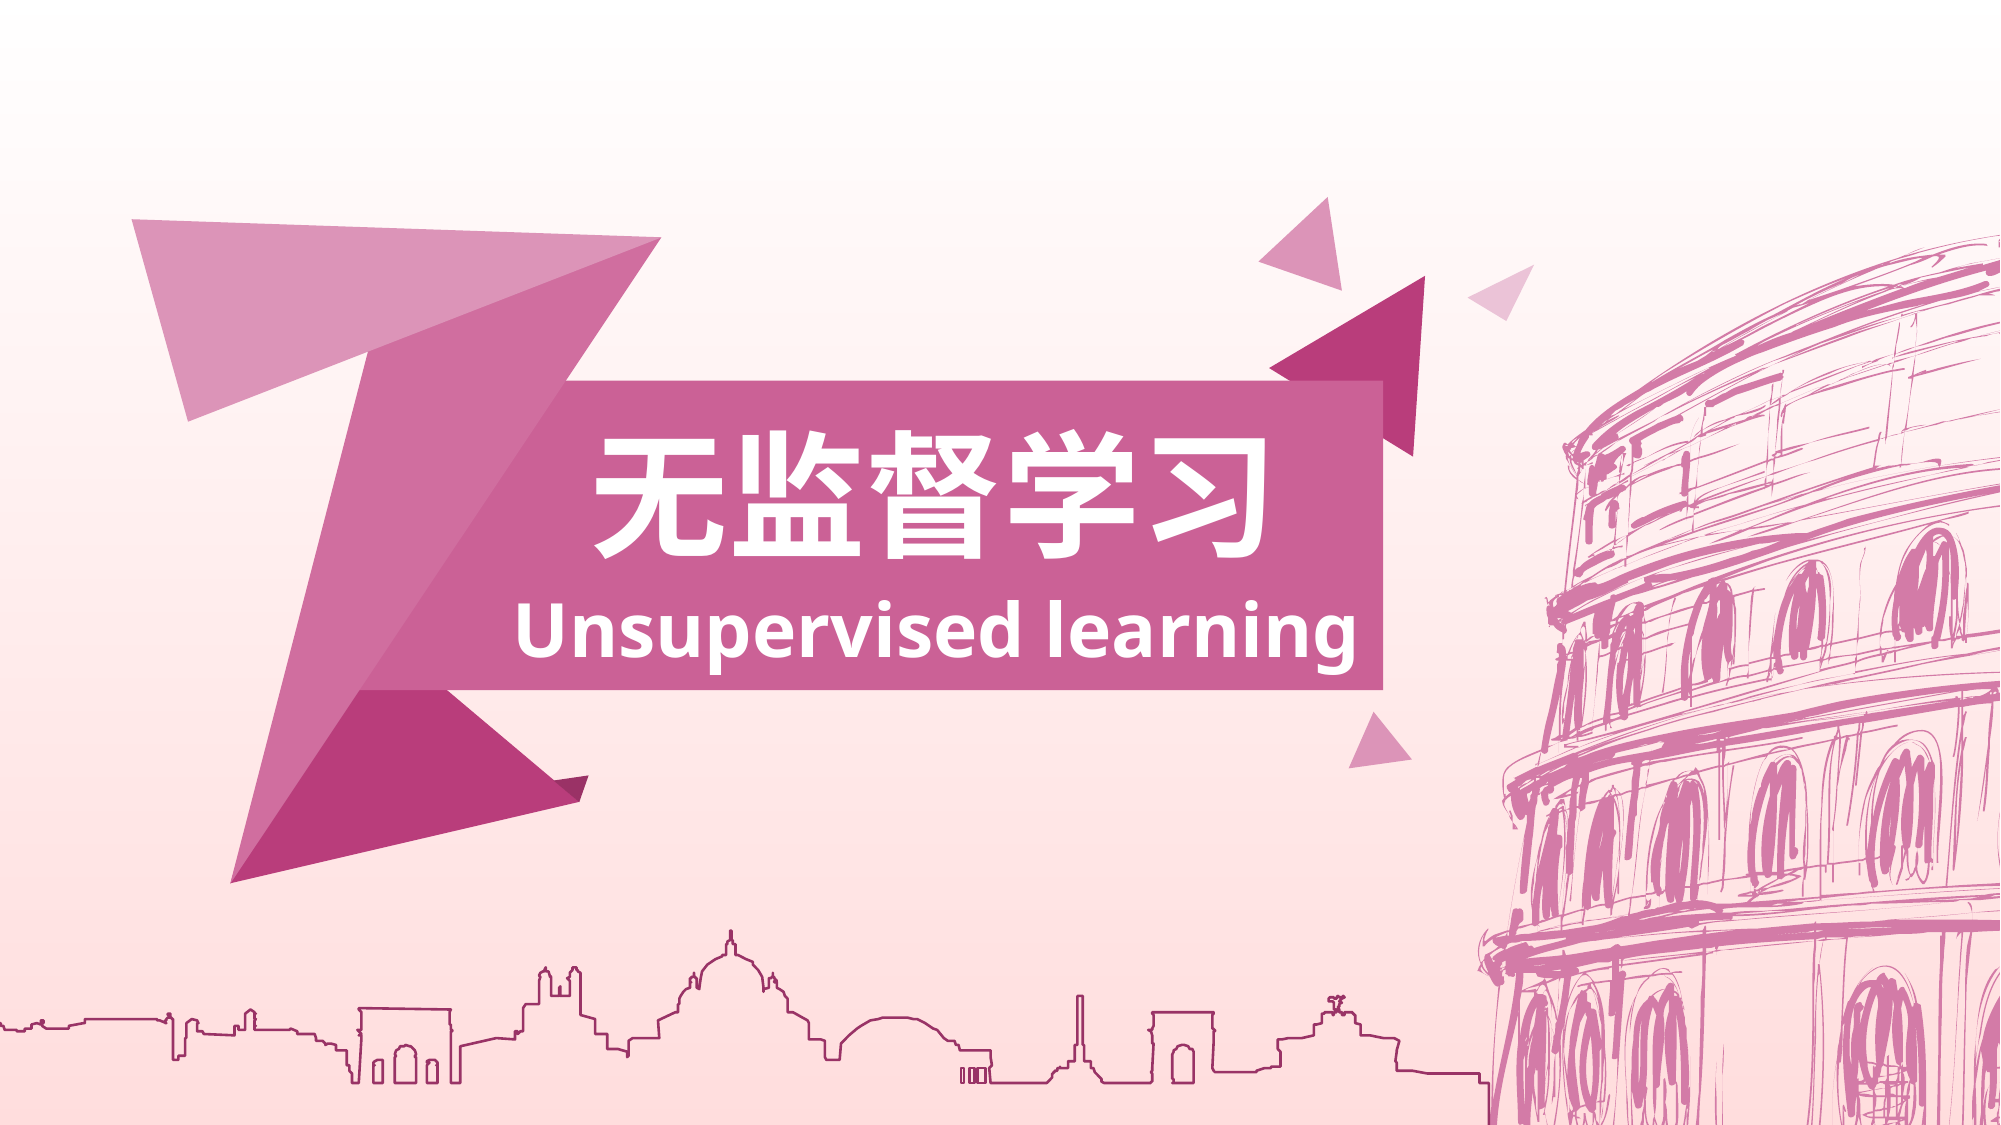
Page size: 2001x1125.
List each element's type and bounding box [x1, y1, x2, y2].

text_box [1384, 273, 1427, 459]
text_box [1465, 262, 1537, 323]
text_box [0, 930, 1489, 1125]
text_box [147, 160, 1384, 928]
text_box [1477, 234, 2000, 1125]
text_box [1384, 723, 1414, 765]
